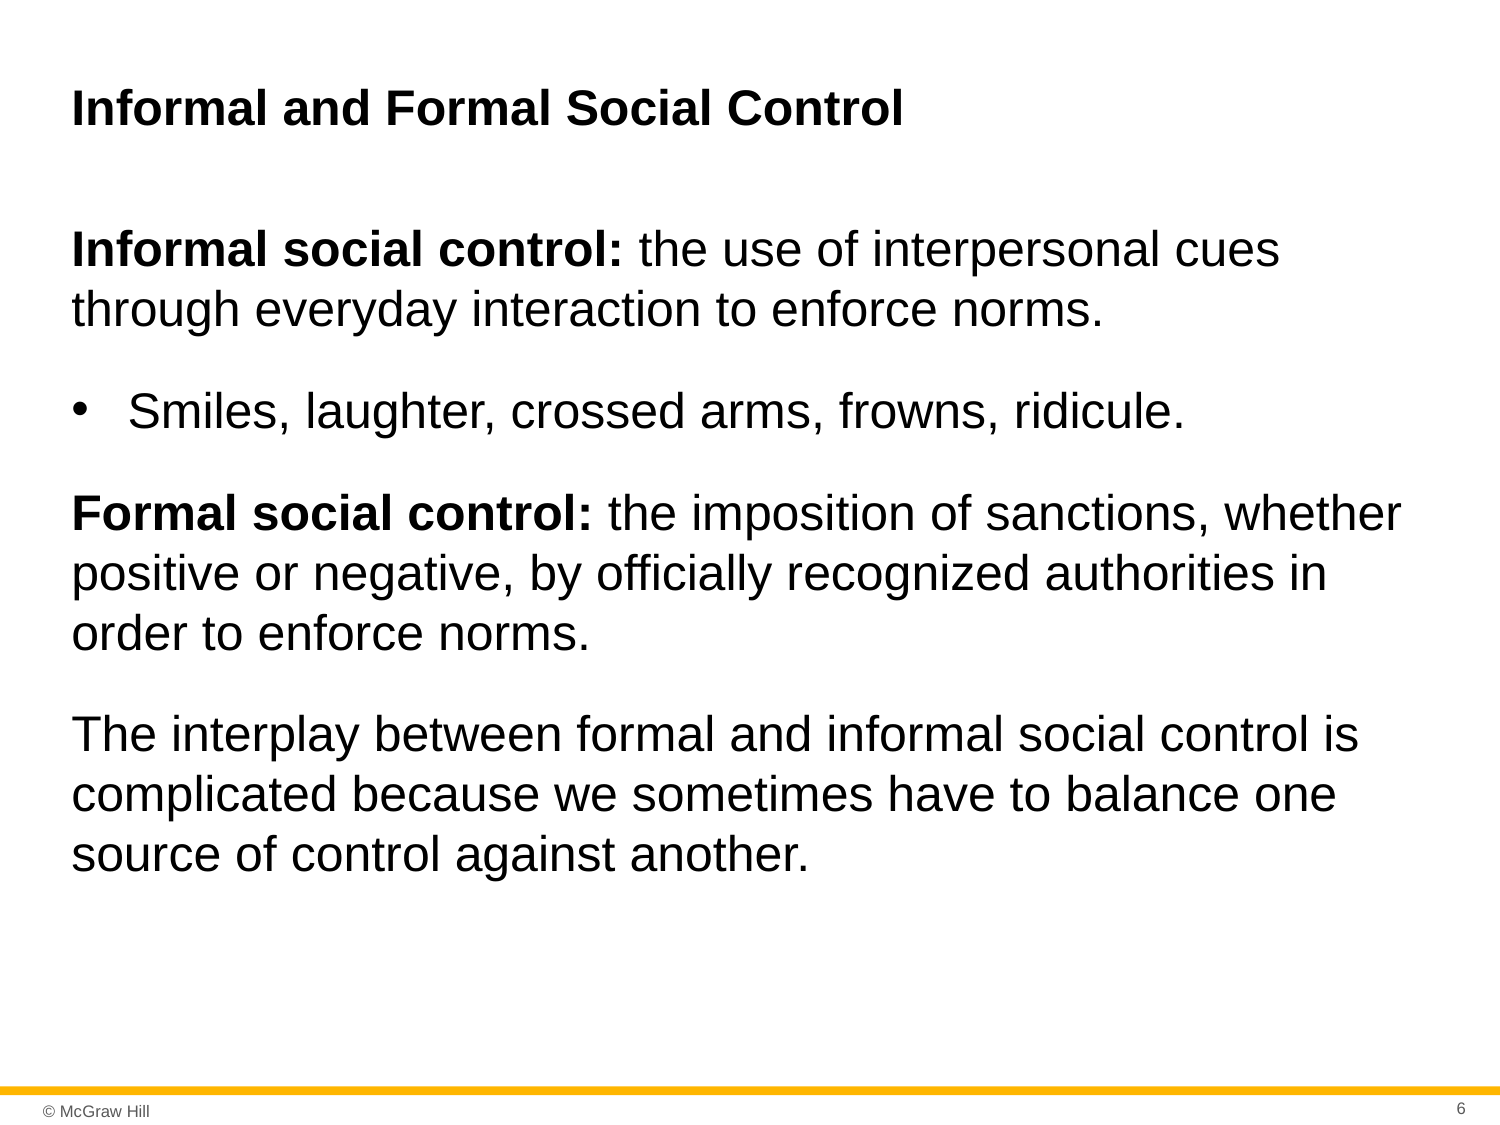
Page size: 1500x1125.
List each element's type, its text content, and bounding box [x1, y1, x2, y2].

list Informal social control: the use of interpersonal cues through everyday interaction to enforce norms. Smiles, laughter, crossed arms, frowns, ridicule. Formal social control: the imposition of sanctions, whether positive or negative, by officially recognized authorities in order to enforce norms. The interplay between formal and informal social control is complicated because we sometimes have to balance one source of control against another. [56, 209, 1444, 1025]
title Informal and Formal Social Control [56, 50, 1444, 162]
